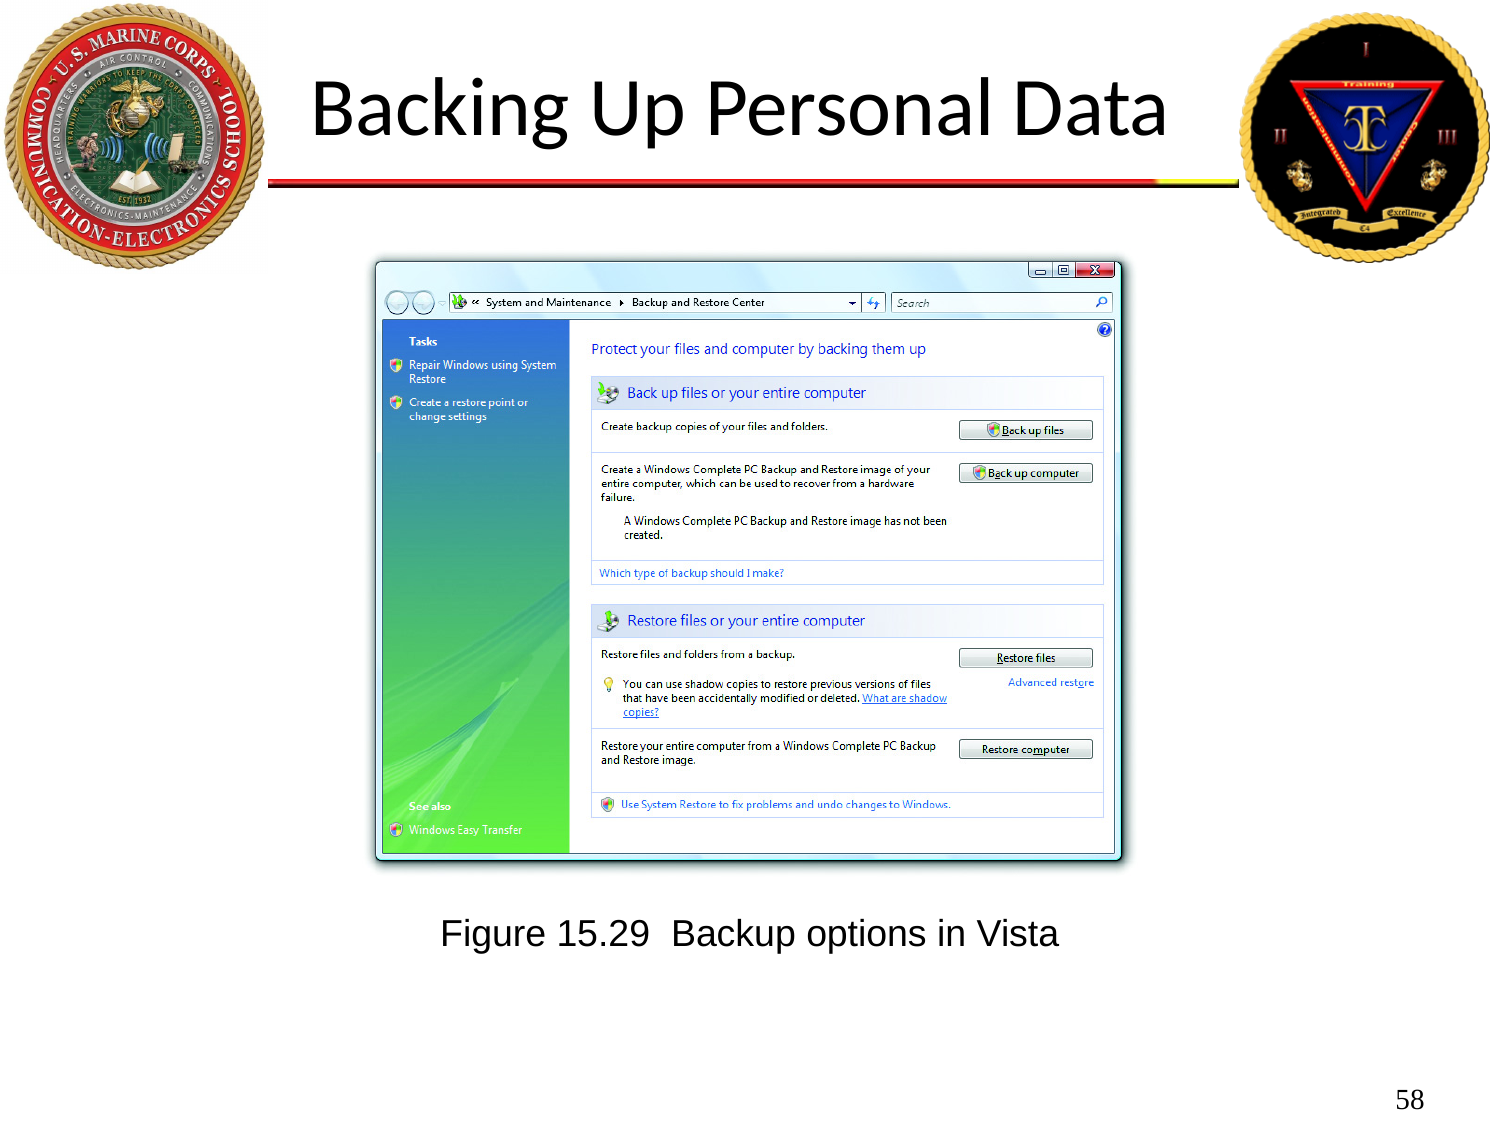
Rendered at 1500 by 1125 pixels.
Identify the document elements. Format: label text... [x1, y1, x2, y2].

picture [0, 0, 268, 274]
title Backing Up Personal Data [75, 45, 1425, 233]
text_box Figure 15.29 Backup options in Vista [425, 901, 1075, 962]
picture [1239, 12, 1490, 263]
picture [362, 248, 1138, 877]
